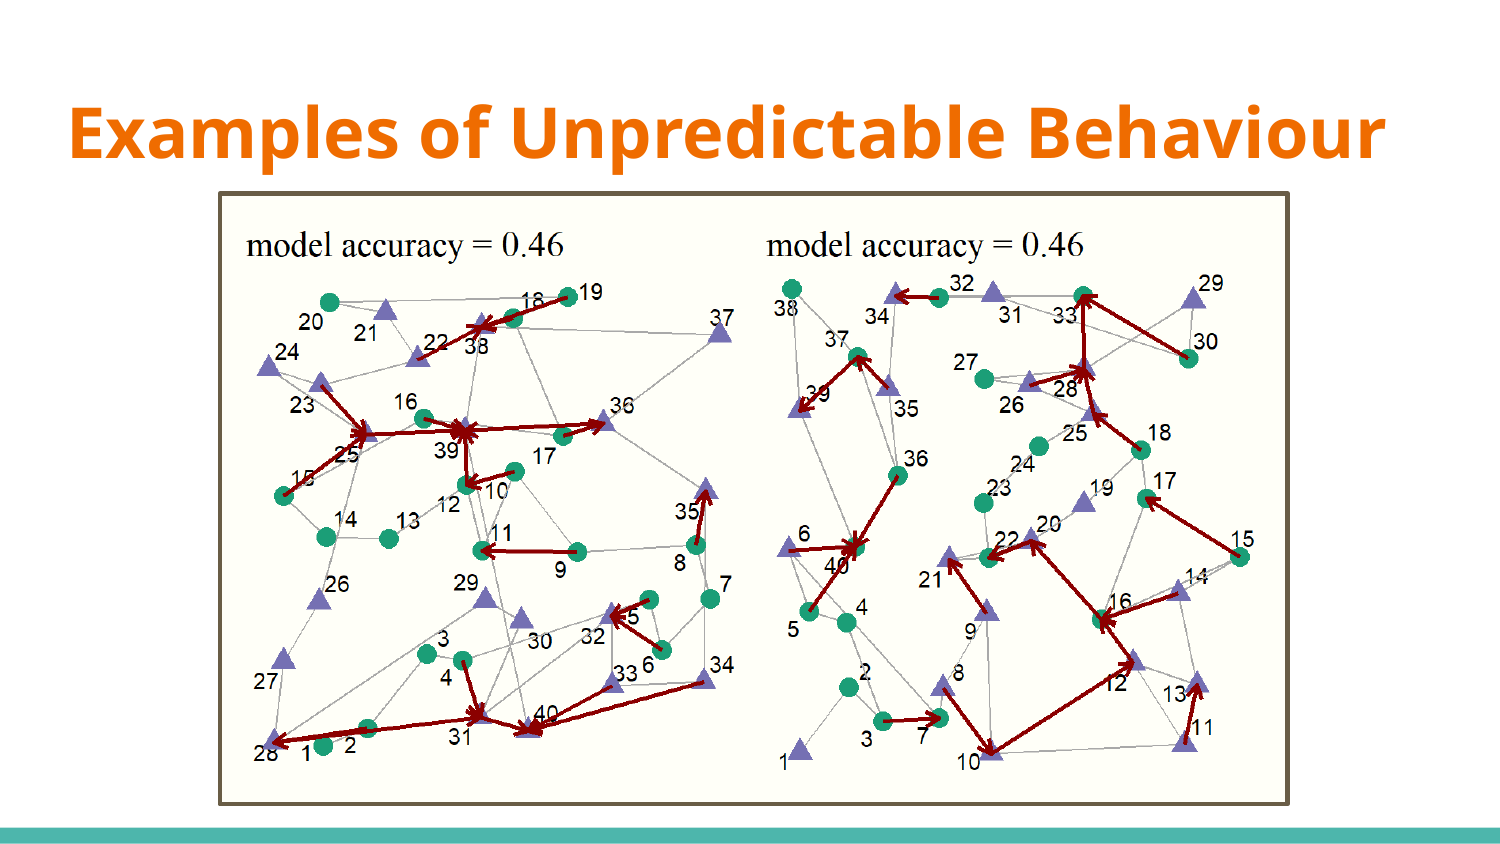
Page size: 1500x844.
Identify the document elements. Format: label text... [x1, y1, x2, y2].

picture [221, 195, 1286, 802]
title Examples of Unpredictable Behaviour [51, 72, 1449, 189]
